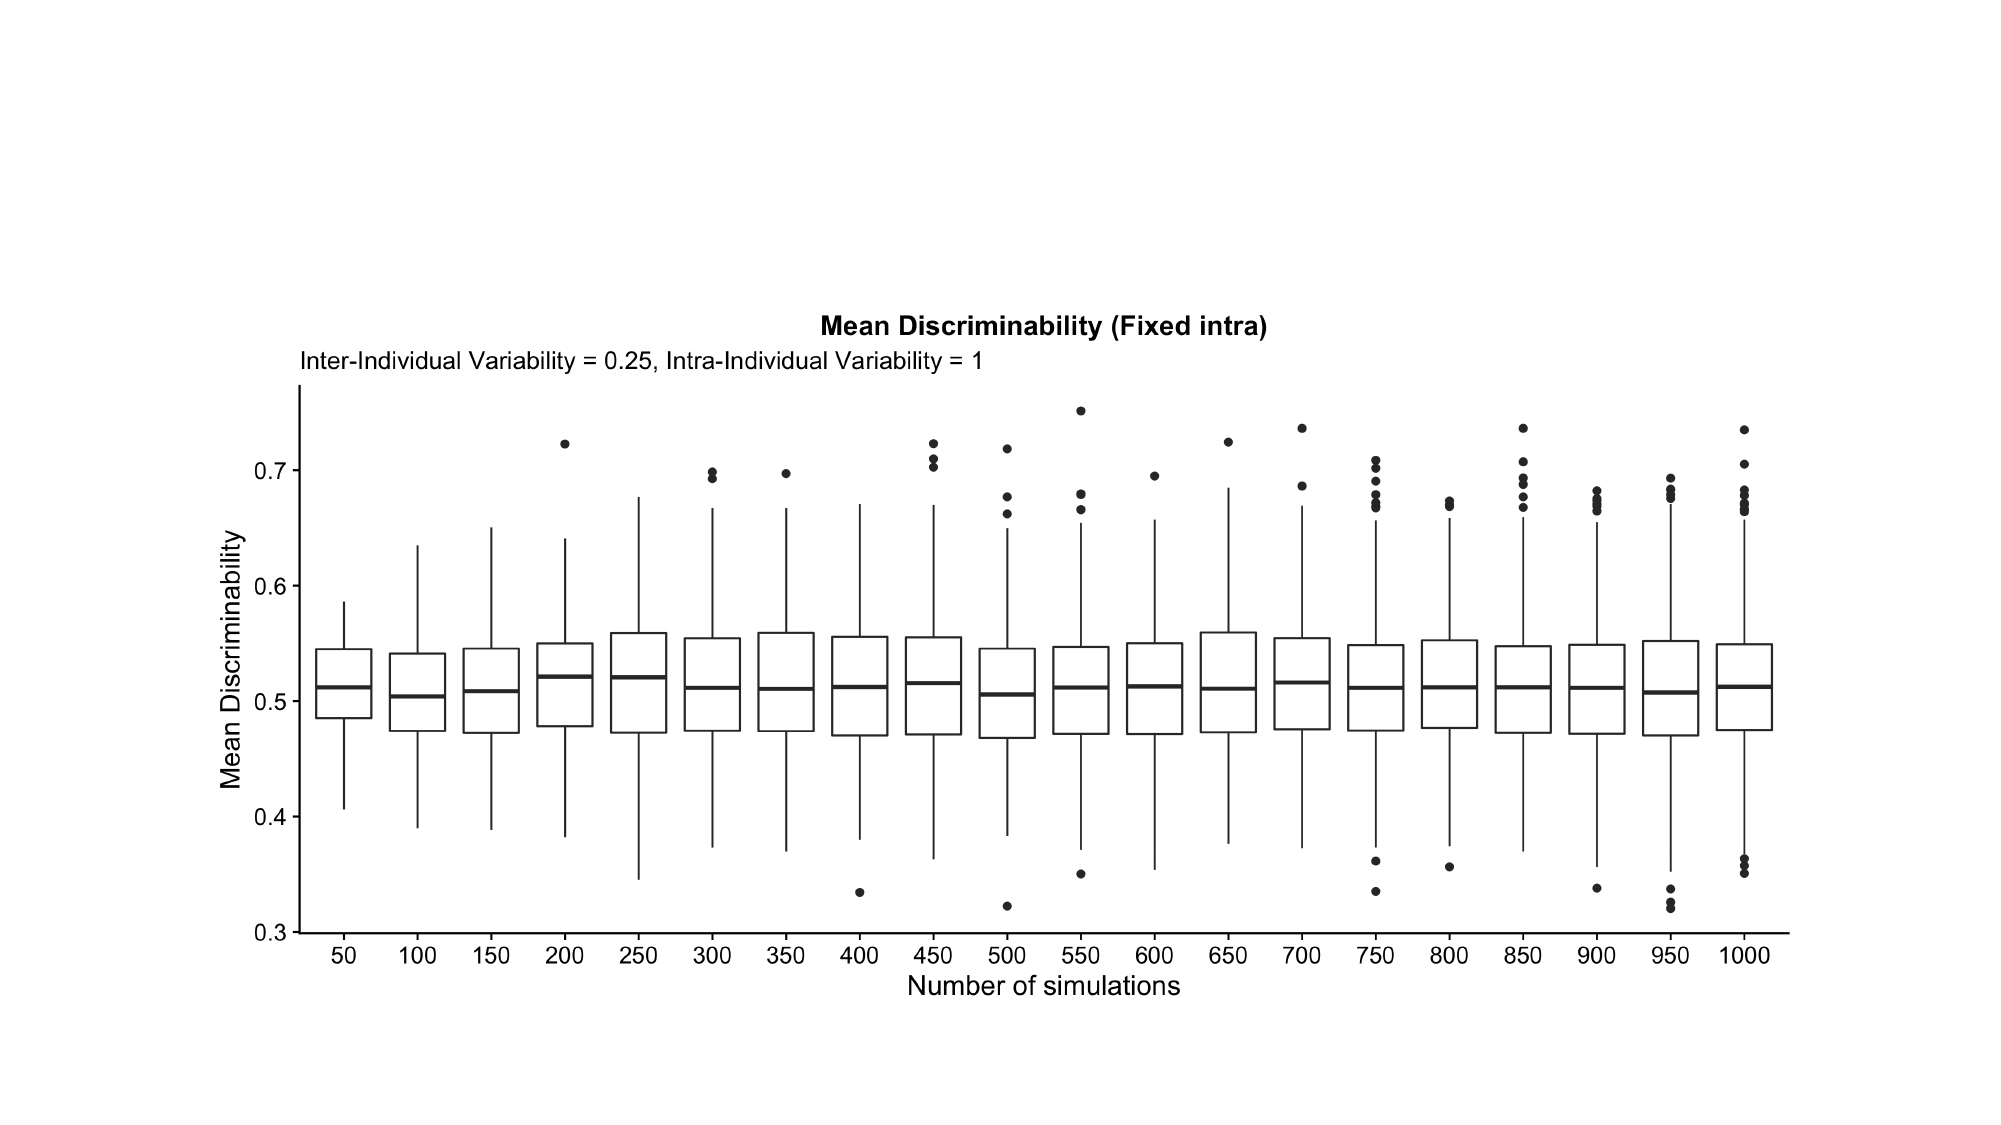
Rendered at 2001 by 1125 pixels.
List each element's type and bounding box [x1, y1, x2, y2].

list [198, 299, 1802, 1014]
